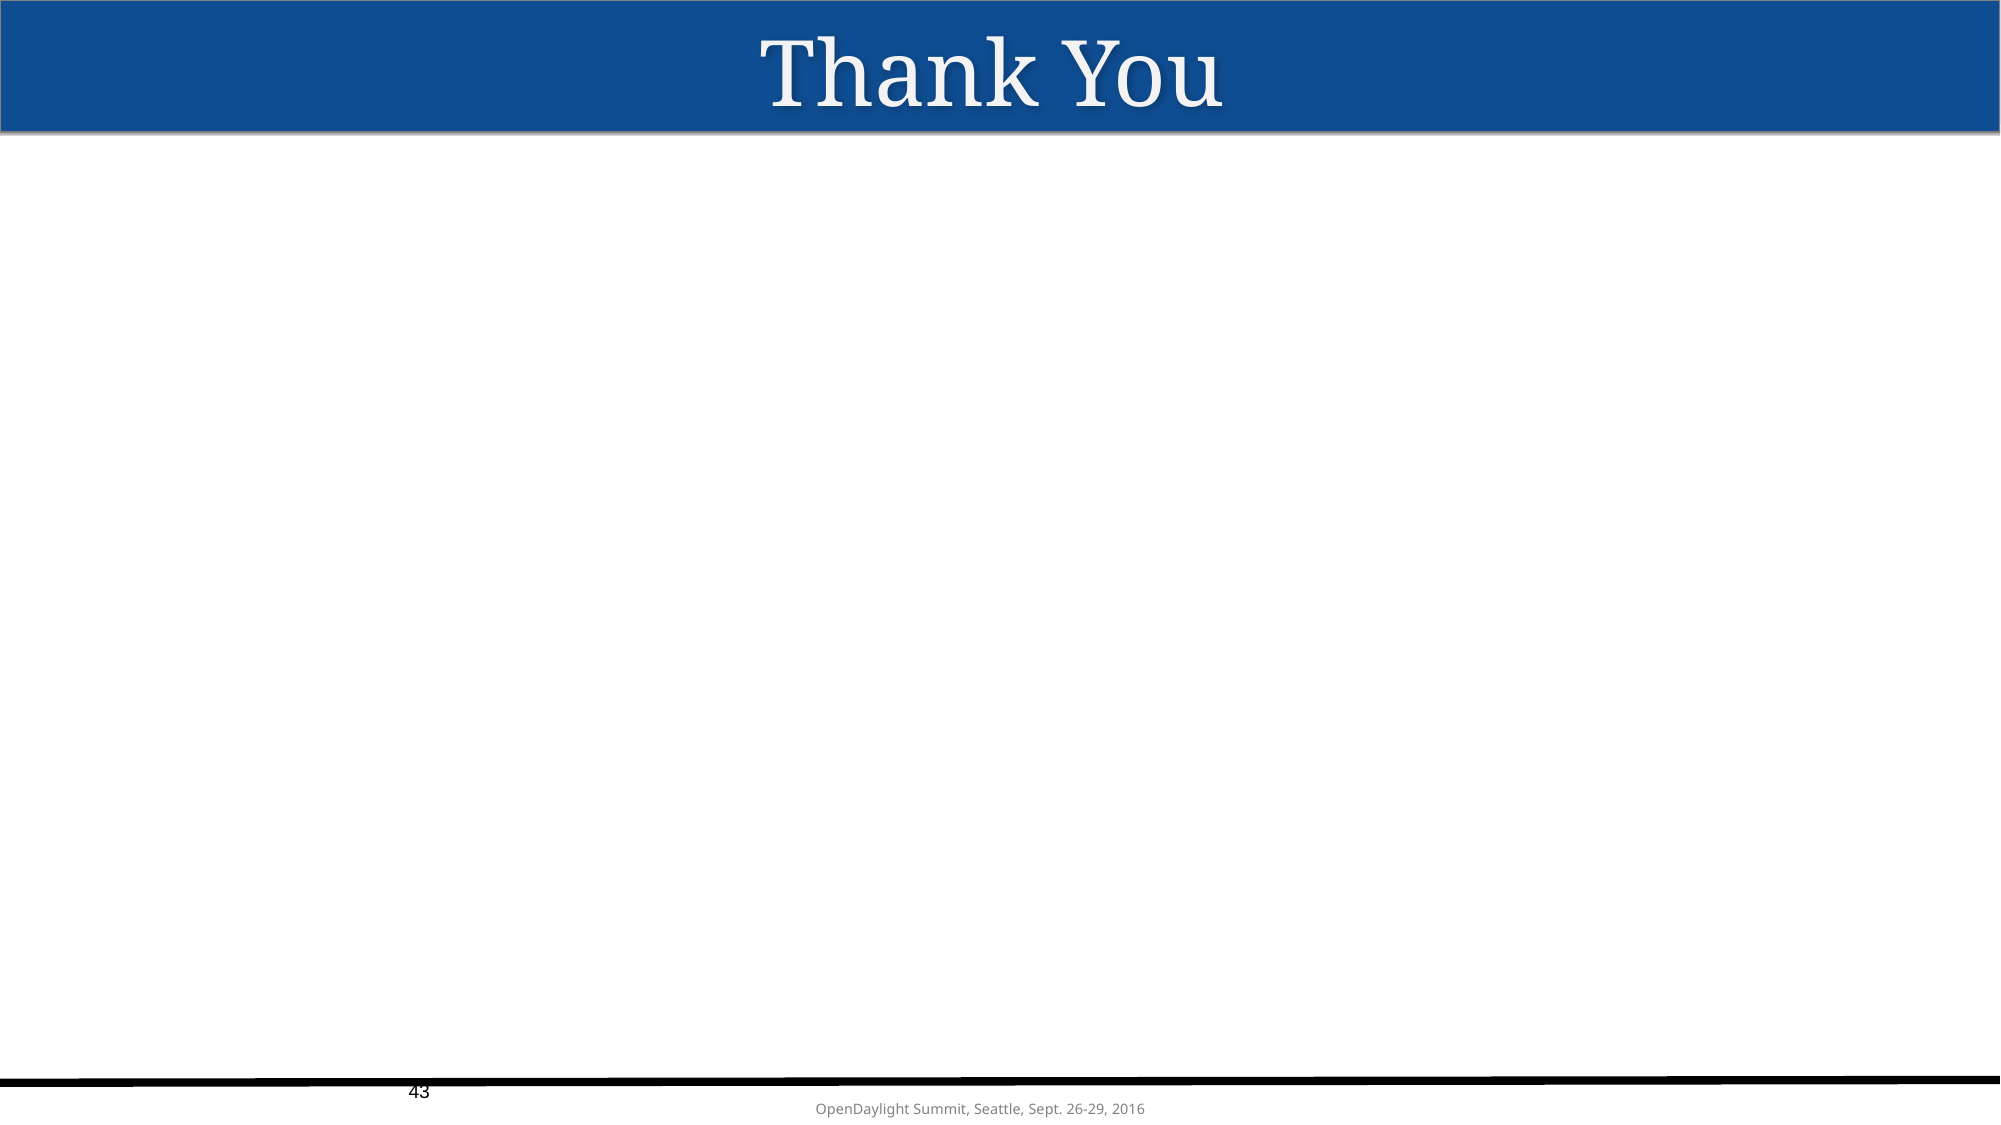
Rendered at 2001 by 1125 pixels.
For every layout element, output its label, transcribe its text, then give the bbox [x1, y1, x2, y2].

title Thank You [55, 13, 1930, 127]
slide_number 43 [28, 1050, 445, 1100]
picture [0, 133, 2001, 1125]
